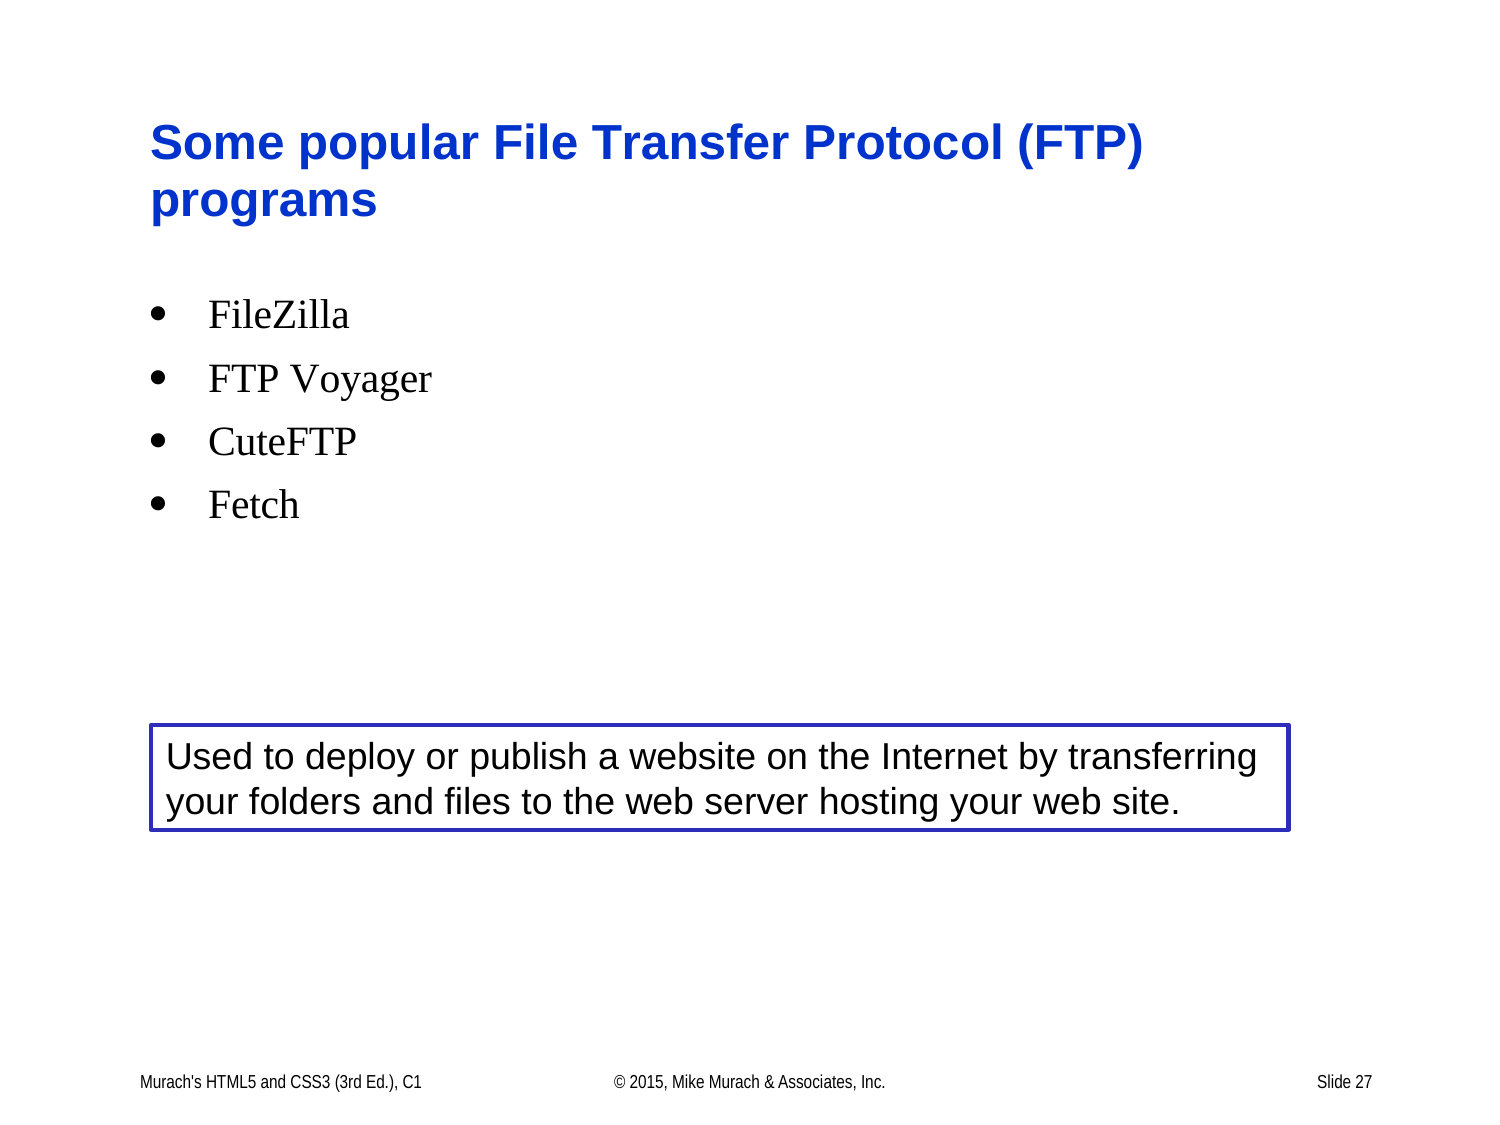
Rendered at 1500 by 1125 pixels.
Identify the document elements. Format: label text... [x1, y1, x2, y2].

text_box Used to deploy or publish a website on the Internet by transferring your folders and files to the web server hosting your web site. [149, 723, 1291, 832]
footer © 2015, Mike Murach & Associates, Inc. [474, 1025, 1025, 1100]
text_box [149, 113, 1337, 239]
slide_number Slide 27 [1074, 1025, 1388, 1100]
slide_number Murach's HTML5 and CSS3 (3rd Ed.), C1 [125, 1025, 450, 1100]
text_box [150, 287, 1350, 575]
